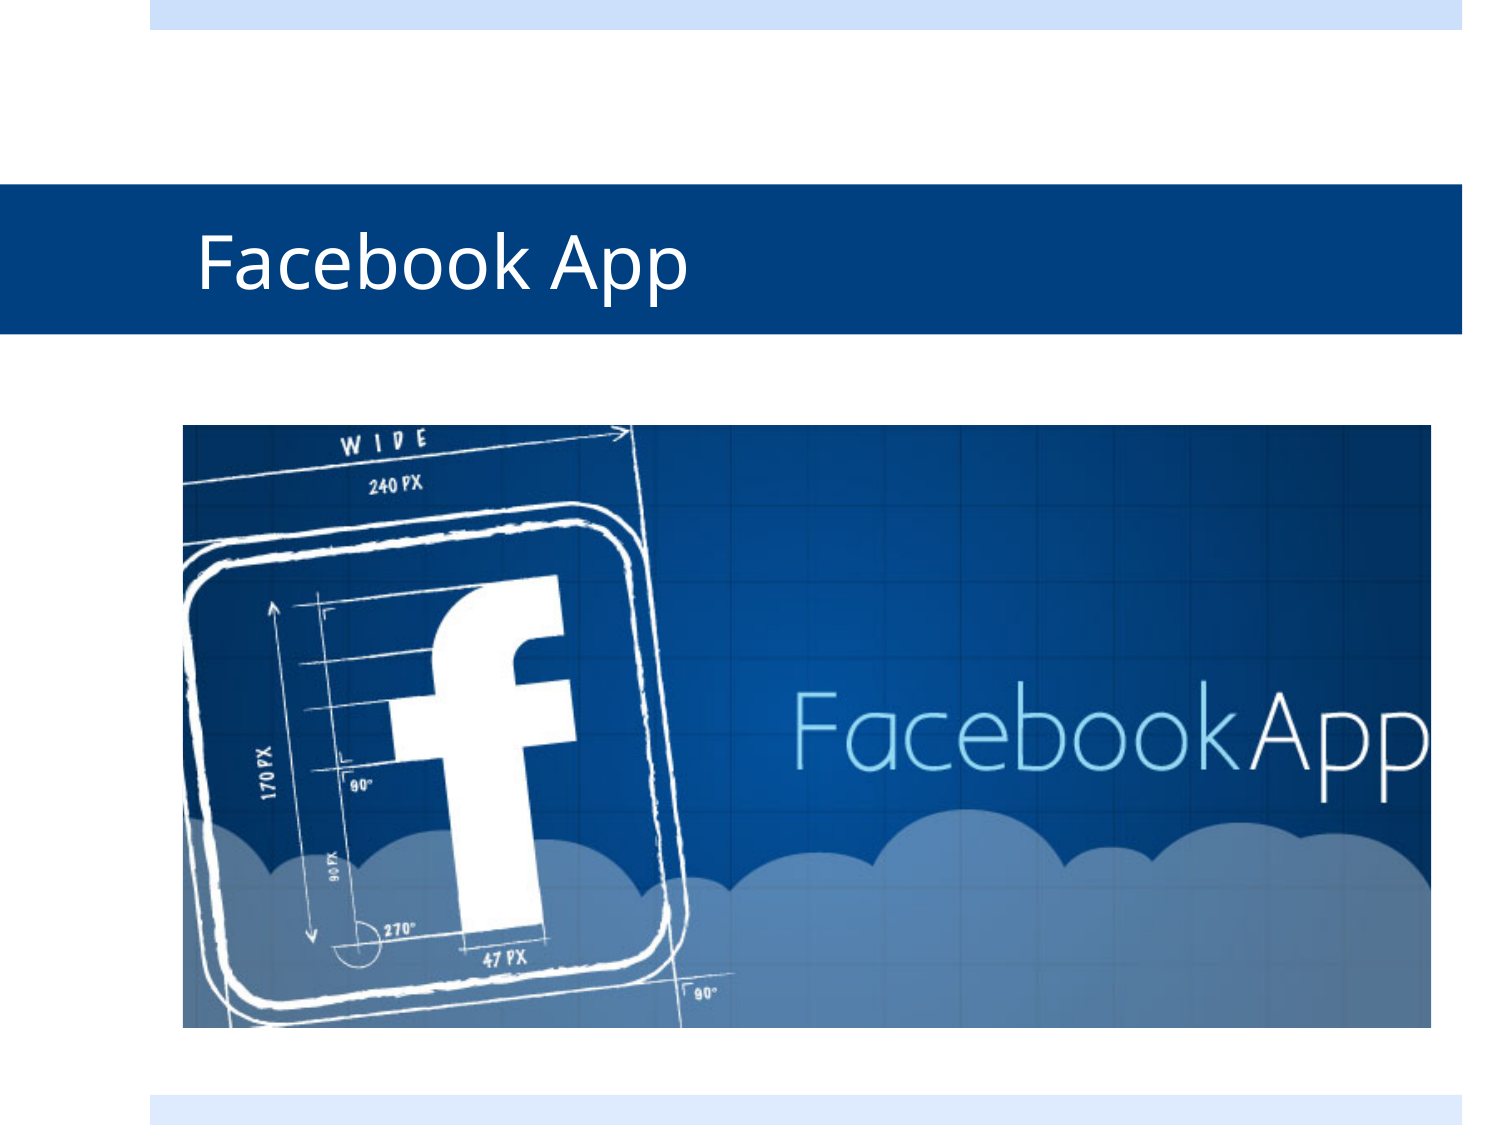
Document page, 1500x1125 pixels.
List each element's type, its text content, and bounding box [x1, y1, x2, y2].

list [182, 425, 1432, 1029]
title Facebook App [0, 184, 1463, 335]
